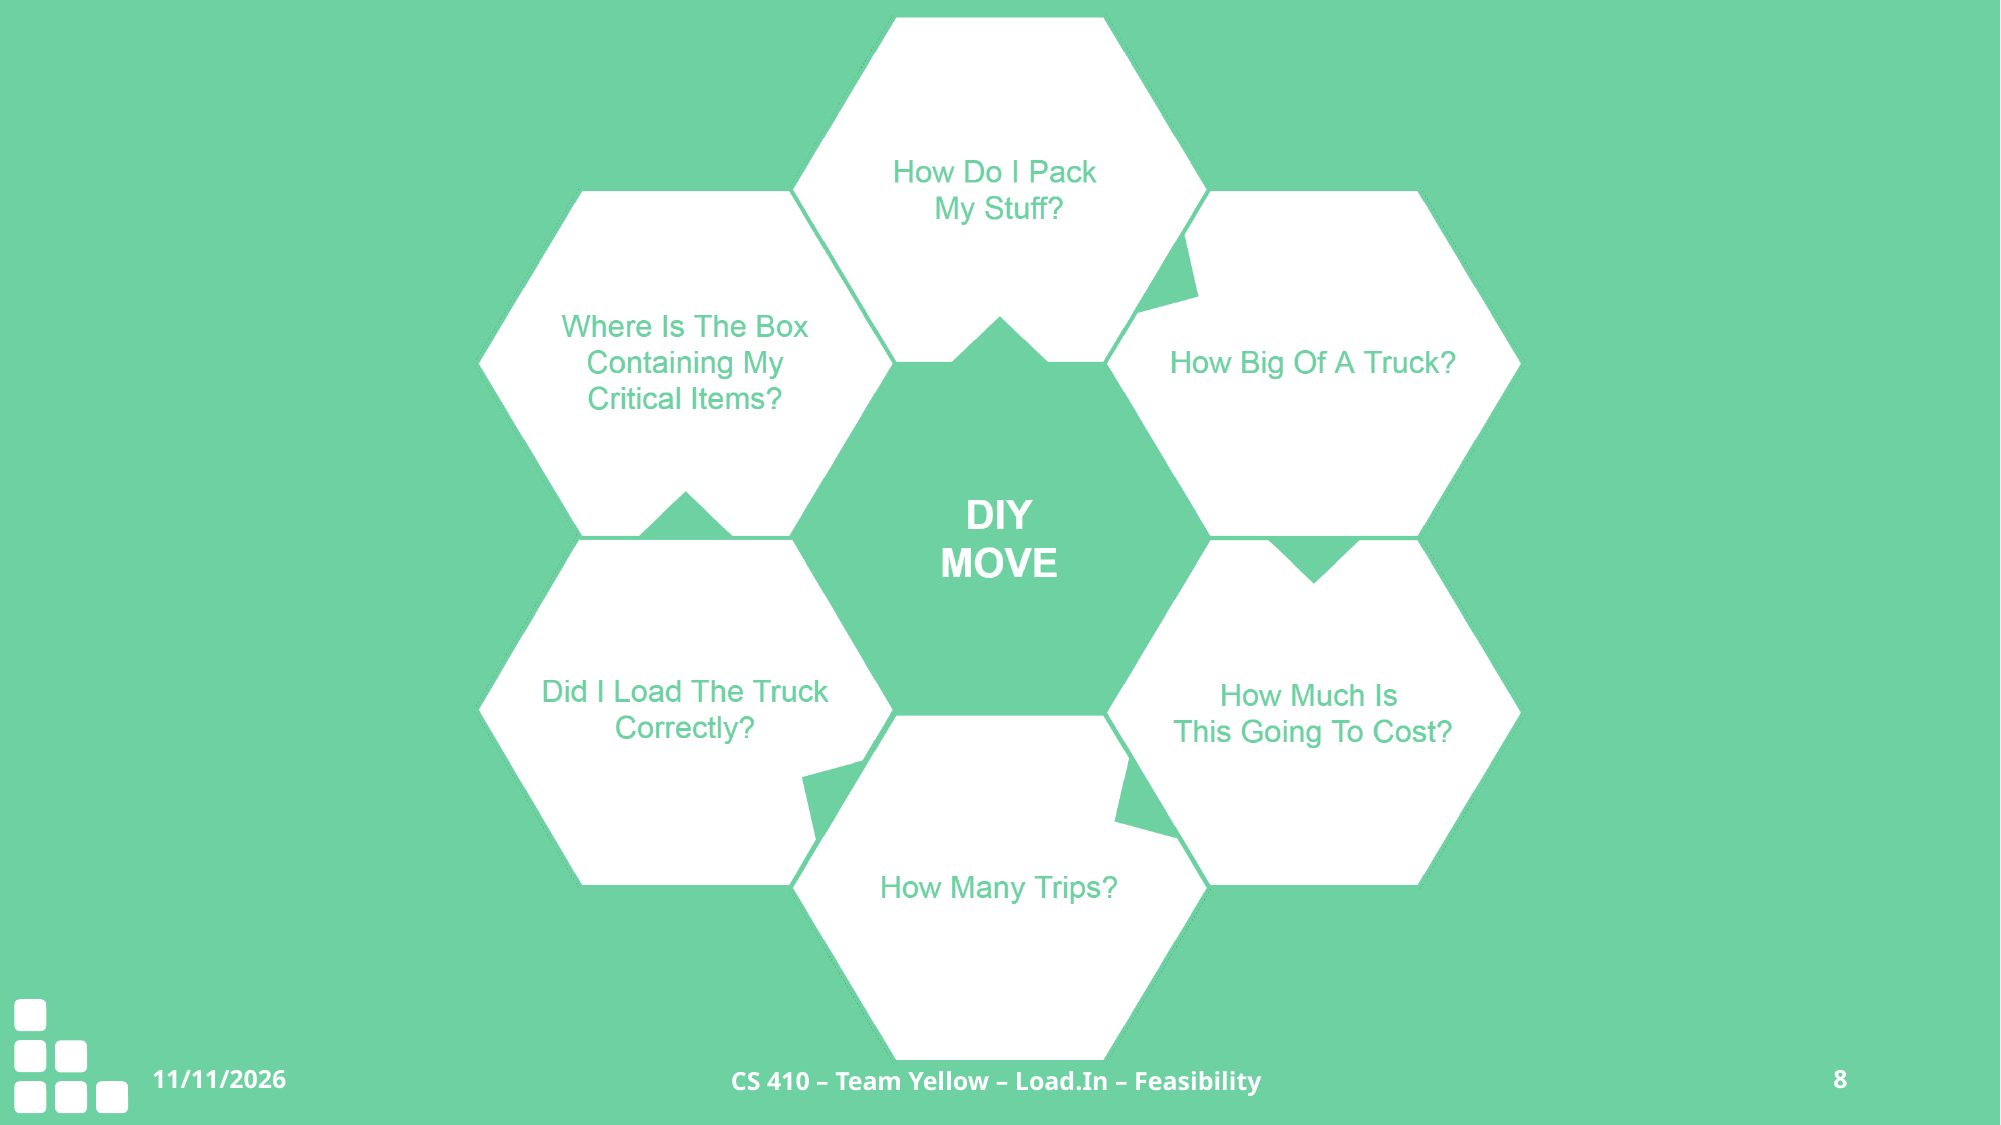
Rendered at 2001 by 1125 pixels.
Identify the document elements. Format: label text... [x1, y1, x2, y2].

text_box 8 [1412, 1035, 1863, 1125]
picture [474, 13, 1526, 1065]
text_box 11/11/20 [137, 1035, 588, 1125]
text_box CS 410 – Team Yellow – Load.In – Feasibility [662, 1072, 1338, 1125]
